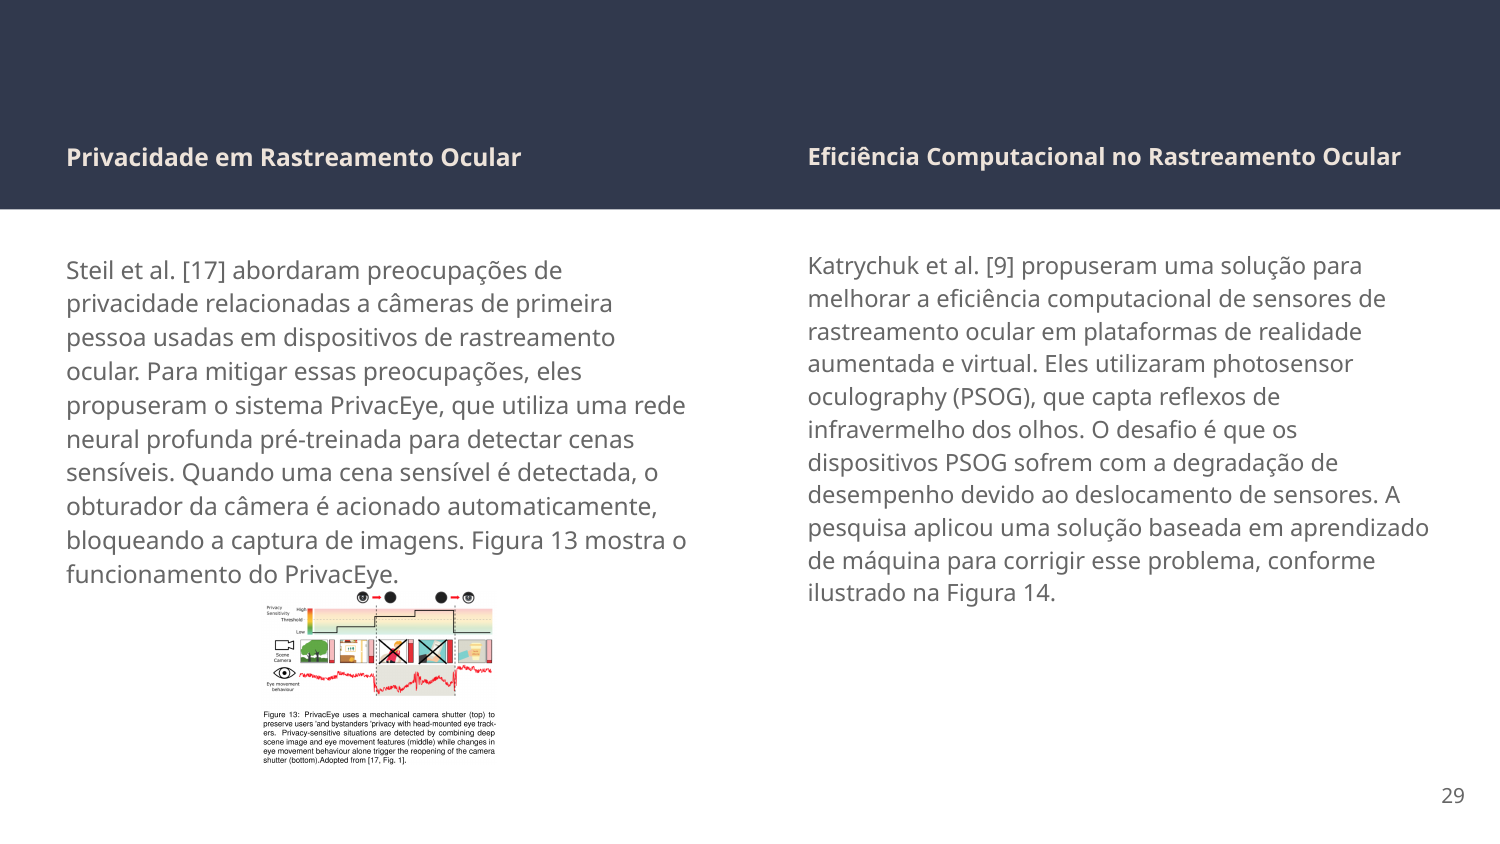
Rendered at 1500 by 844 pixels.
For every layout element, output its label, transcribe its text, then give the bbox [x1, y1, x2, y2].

list Eficiência Computacional no Rastreamento Ocular Katrychuk et al. [9] propuseram uma solução para melhorar a eficiência computacional de sensores de rastreamento ocular em plataformas de realidade aumentada e virtual. Eles utilizaram photosensor oculography (PSOG), que capta reflexos de infravermelho dos olhos. O desafio é que os dispositivos PSOG sofrem com a degradação de desempenho devido ao deslocamento de sensores. A pesquisa aplicou uma solução baseada em aprendizado de máquina para corrigir esse problema, conforme ilustrado na Figura 14. [792, 122, 1449, 627]
slide_number ‹#› [1389, 764, 1480, 830]
picture [261, 591, 497, 766]
list Privacidade em Rastreamento Ocular Steil et al. [17] abordaram preocupações de privacidade relacionadas a câmeras de primeira pessoa usadas em dispositivos de rastreamento ocular. Para mitigar essas preocupações, eles propuseram o sistema PrivacEye, que utiliza uma rede neural profunda pré-treinada para detectar cenas sensíveis. Quando uma cena sensível é detectada, o obturador da câmera é acionado automaticamente, bloqueando a captura de imagens. Figura 13 mostra o funcionamento do PrivacEye. [51, 122, 708, 627]
